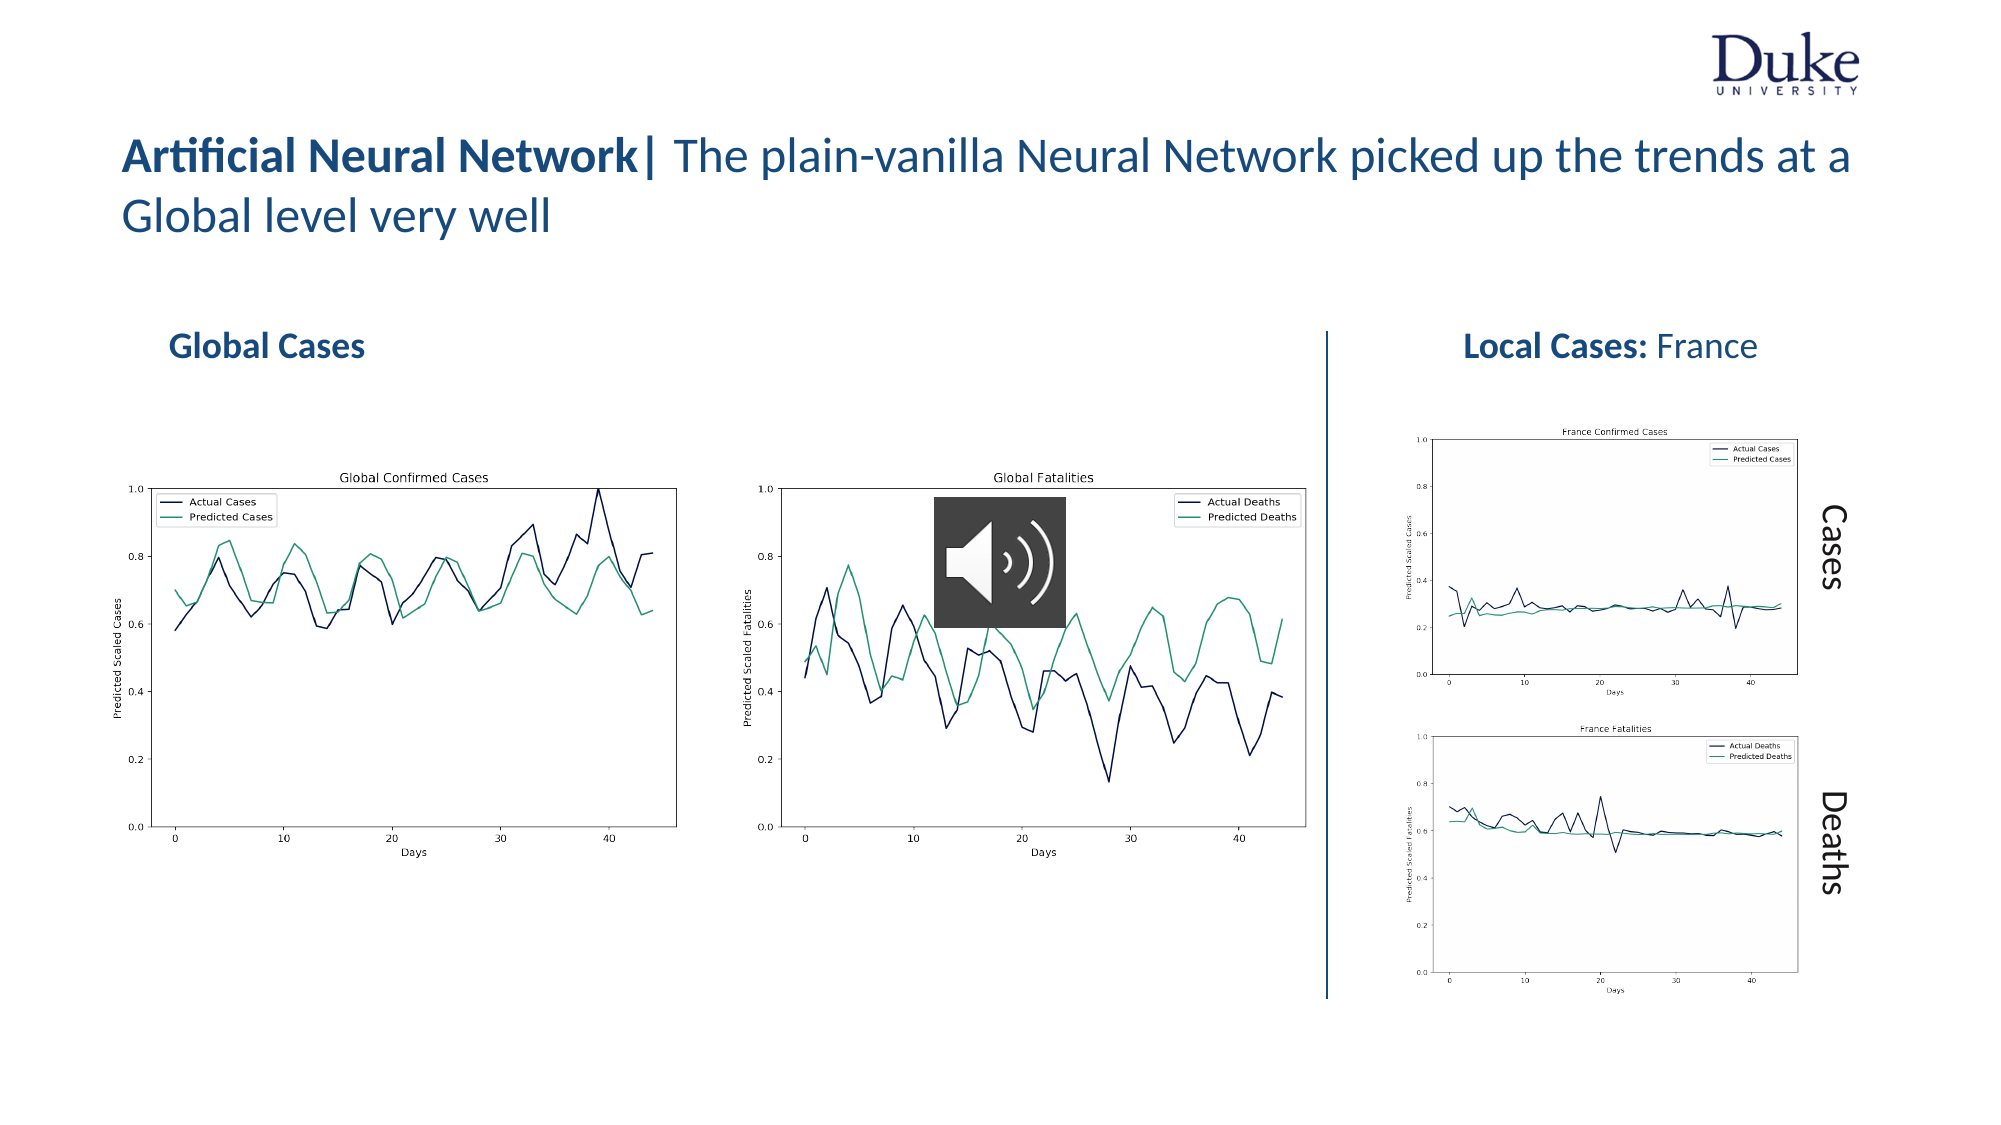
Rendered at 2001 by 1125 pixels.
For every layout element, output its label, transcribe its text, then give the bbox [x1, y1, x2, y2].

text_box Cases [1808, 490, 1868, 622]
text_box Global Cases [153, 313, 655, 374]
text_box Deaths [1808, 775, 1868, 922]
text_box Artificial Neural Network| The plain-vanilla Neural Network picked up the trends at a Global level very well [106, 114, 1894, 250]
picture [1711, 29, 1860, 98]
picture [106, 465, 1313, 865]
picture [1401, 720, 1803, 999]
text_box Local Cases: France [1360, 313, 1862, 374]
picture [1401, 423, 1803, 702]
